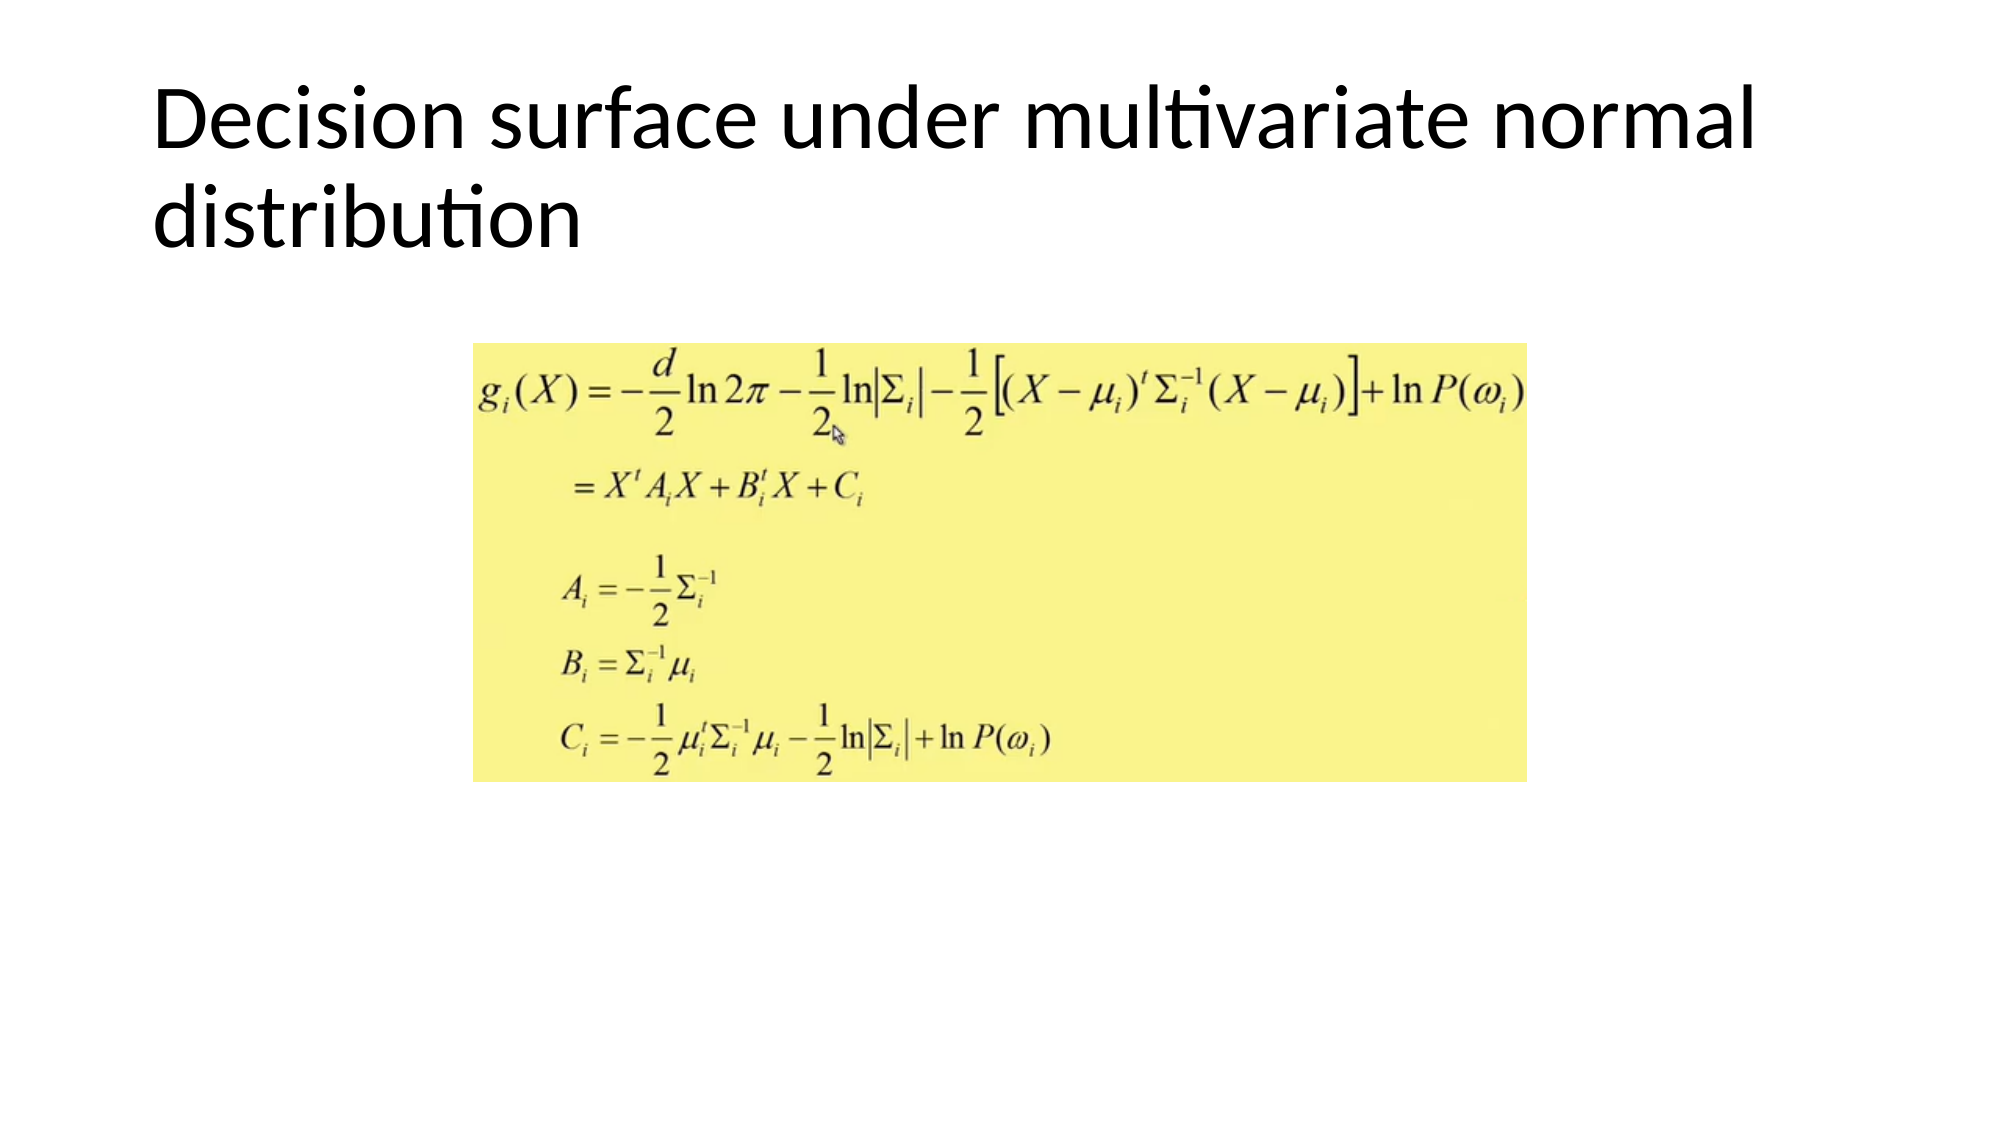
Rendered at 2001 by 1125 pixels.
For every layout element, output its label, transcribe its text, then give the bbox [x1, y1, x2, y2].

title Decision surface under multivariate normal distribution [137, 59, 1863, 278]
picture [473, 343, 1527, 782]
